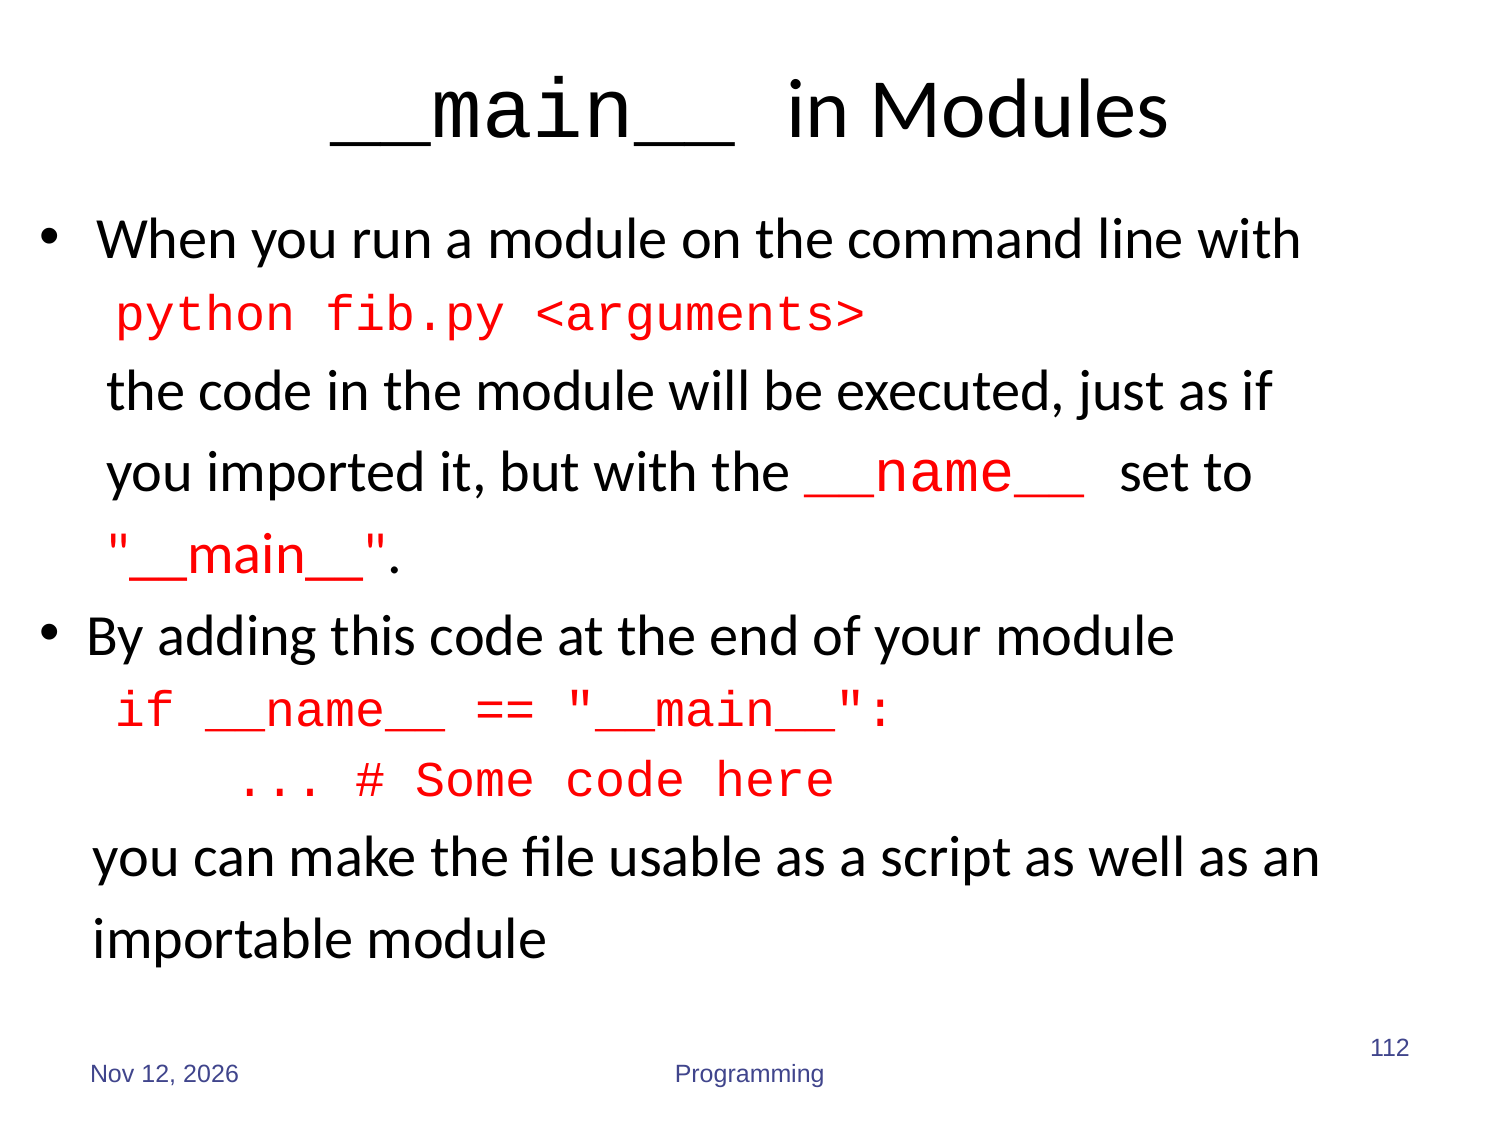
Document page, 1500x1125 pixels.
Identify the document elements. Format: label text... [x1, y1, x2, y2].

slide_number 112 [1074, 1016, 1425, 1077]
slide_number Dec-23 [75, 1042, 425, 1103]
footer Programming [512, 1042, 988, 1103]
title __main__ in Modules [75, 45, 1425, 162]
list When you run a module on the command line with python fib.py <arguments> the code in the module will be executed, just as if you imported it, but with the __name__ set to "__main__". By adding this code at the end of your module if __name__ == "__main__": ... # Some code here you can make the file usable as a script as well as an importable module [24, 192, 1475, 1005]
